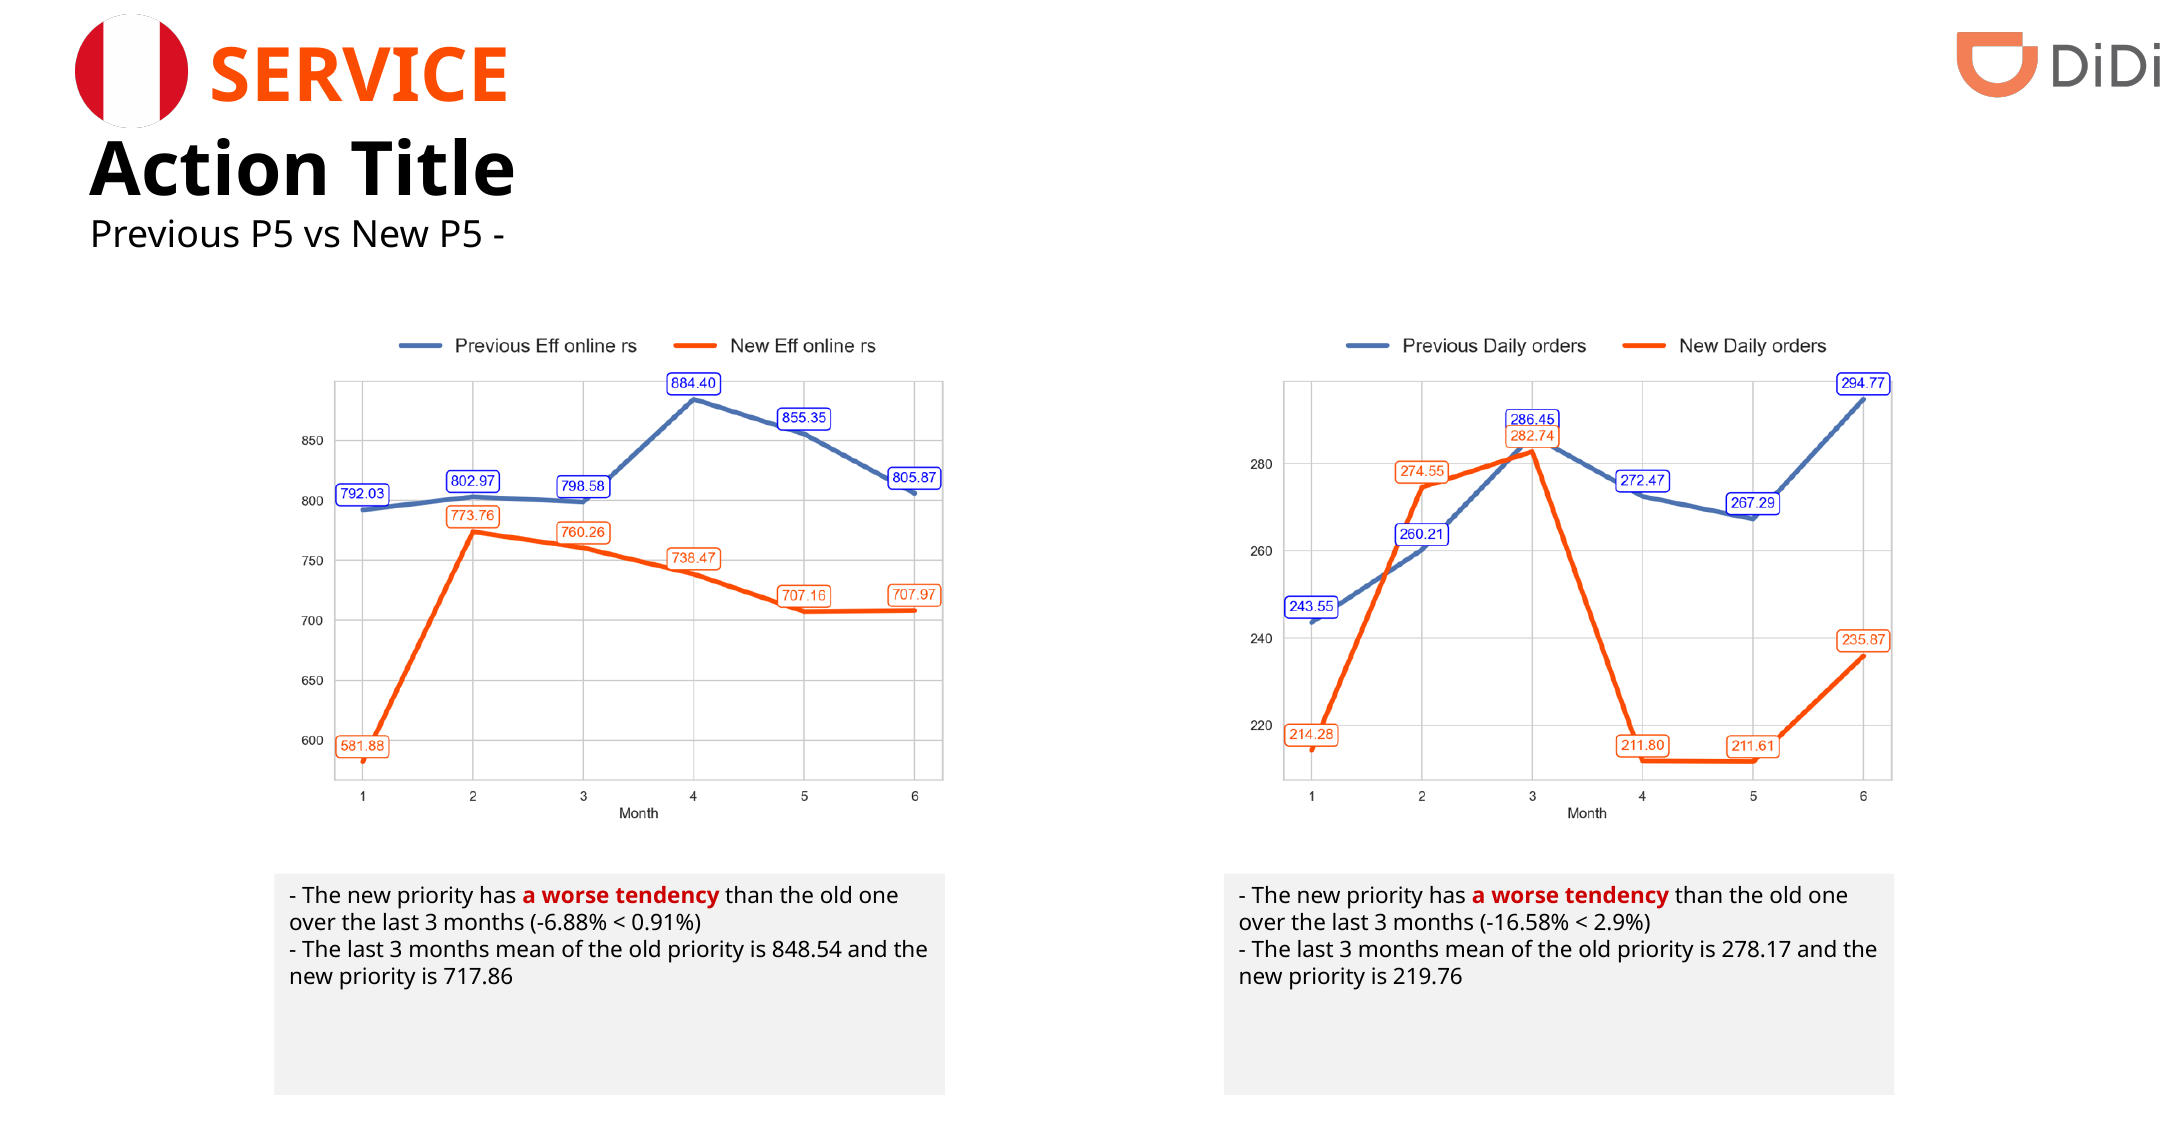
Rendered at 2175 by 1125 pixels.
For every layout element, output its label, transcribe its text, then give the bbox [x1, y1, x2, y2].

text_box SERVICE [194, 15, 1800, 127]
text_box - The new priority has a worse tendency than the old one over the last 3 months (-16.58% < 2.9%) - The last 3 months mean of the old priority is 278.17 and the new priority is 219.76 [1223, 873, 1895, 1095]
picture [74, 14, 188, 128]
picture [1949, 1, 2175, 129]
text_box Action Title [74, 127, 2175, 202]
text_box - The new priority has a worse tendency than the old one over the last 3 months (-6.88% < 0.91%) - The last 3 months mean of the old priority is 848.54 and the new priority is 717.86 [274, 873, 945, 1095]
picture [274, 322, 950, 829]
text_box Previous P5 vs New P5 - [74, 202, 2175, 263]
picture [1223, 322, 1900, 829]
